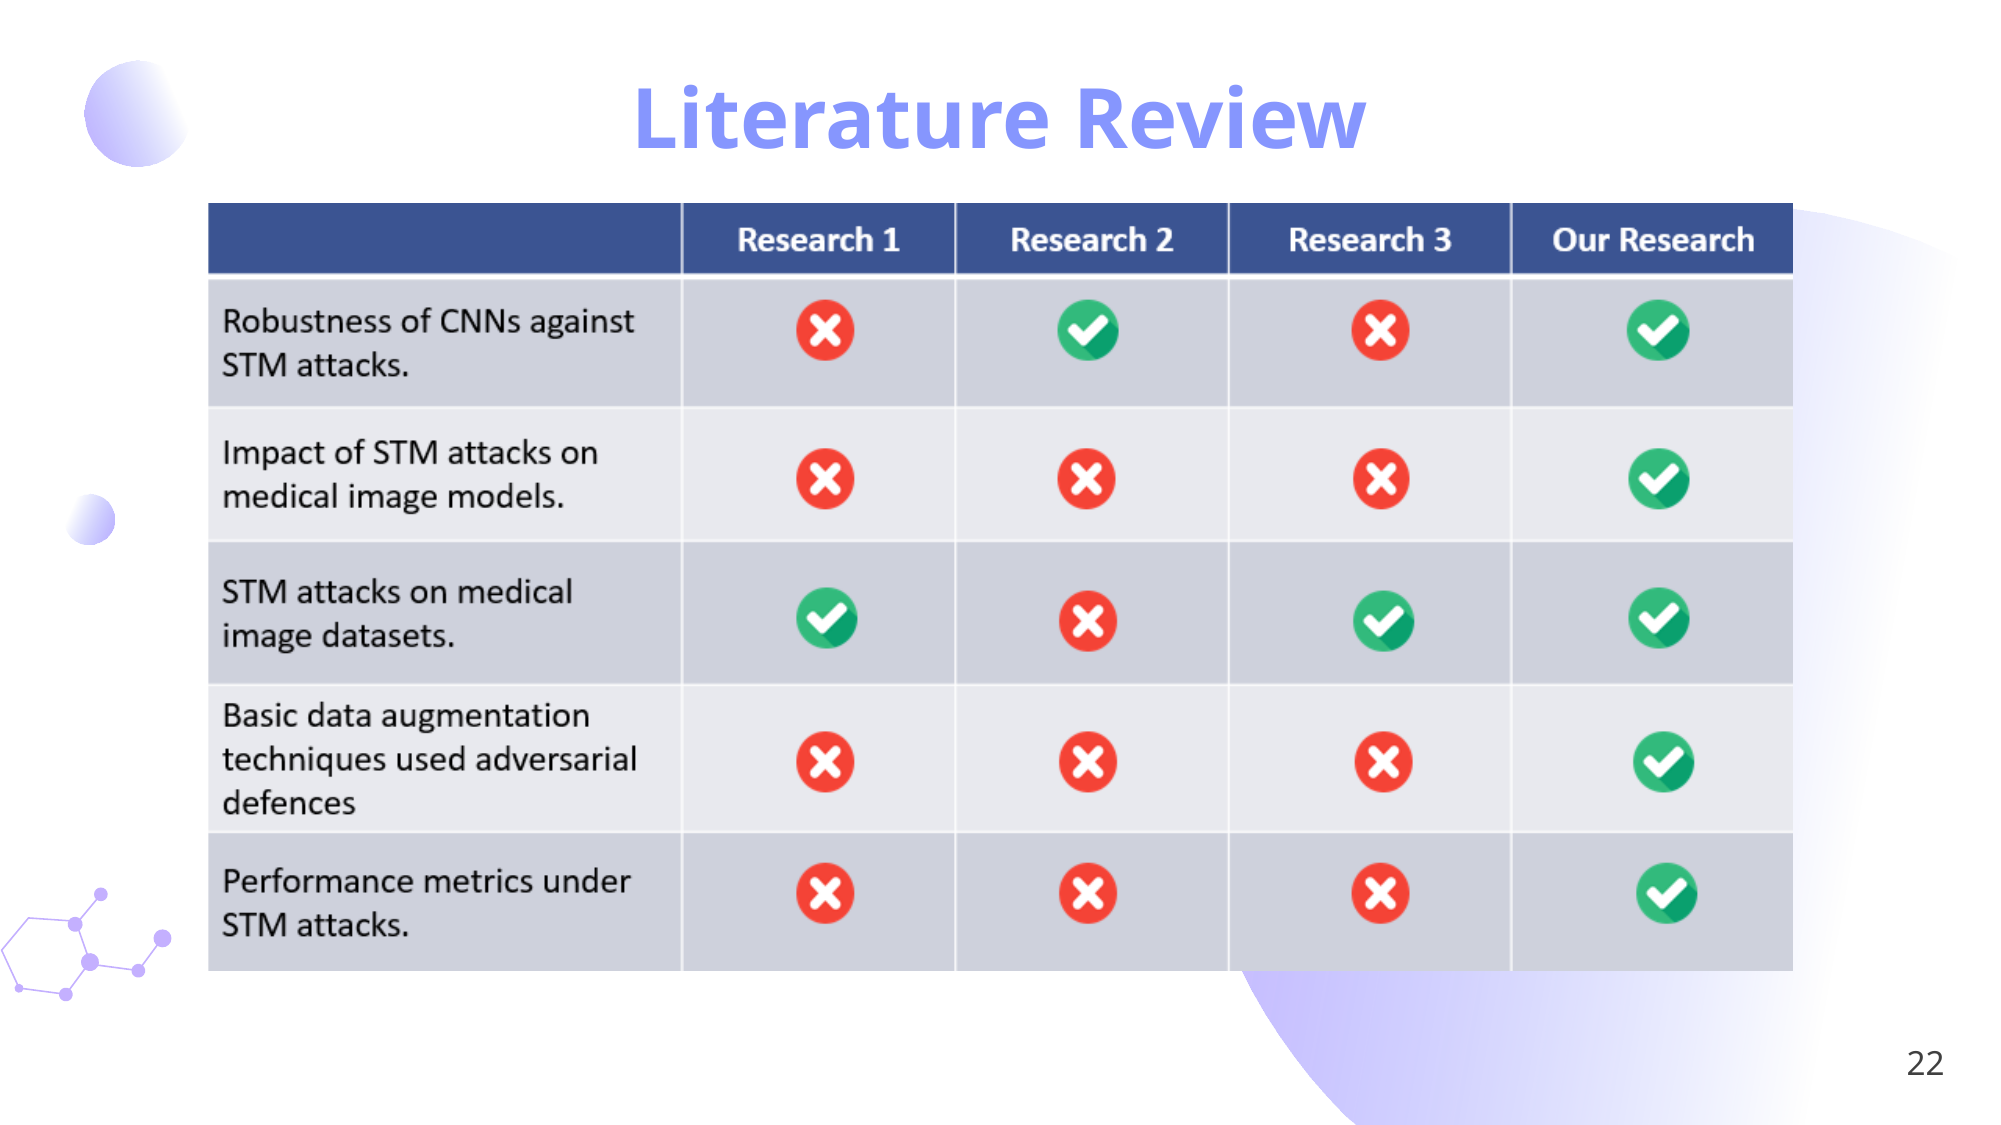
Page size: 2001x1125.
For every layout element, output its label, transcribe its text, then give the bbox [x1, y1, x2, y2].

text_box [63, 493, 115, 545]
text_box [84, 60, 191, 167]
picture [207, 203, 1793, 971]
text_box Literature Review [590, 57, 1410, 203]
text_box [2, 884, 171, 1005]
text_box [1242, 208, 2000, 1125]
